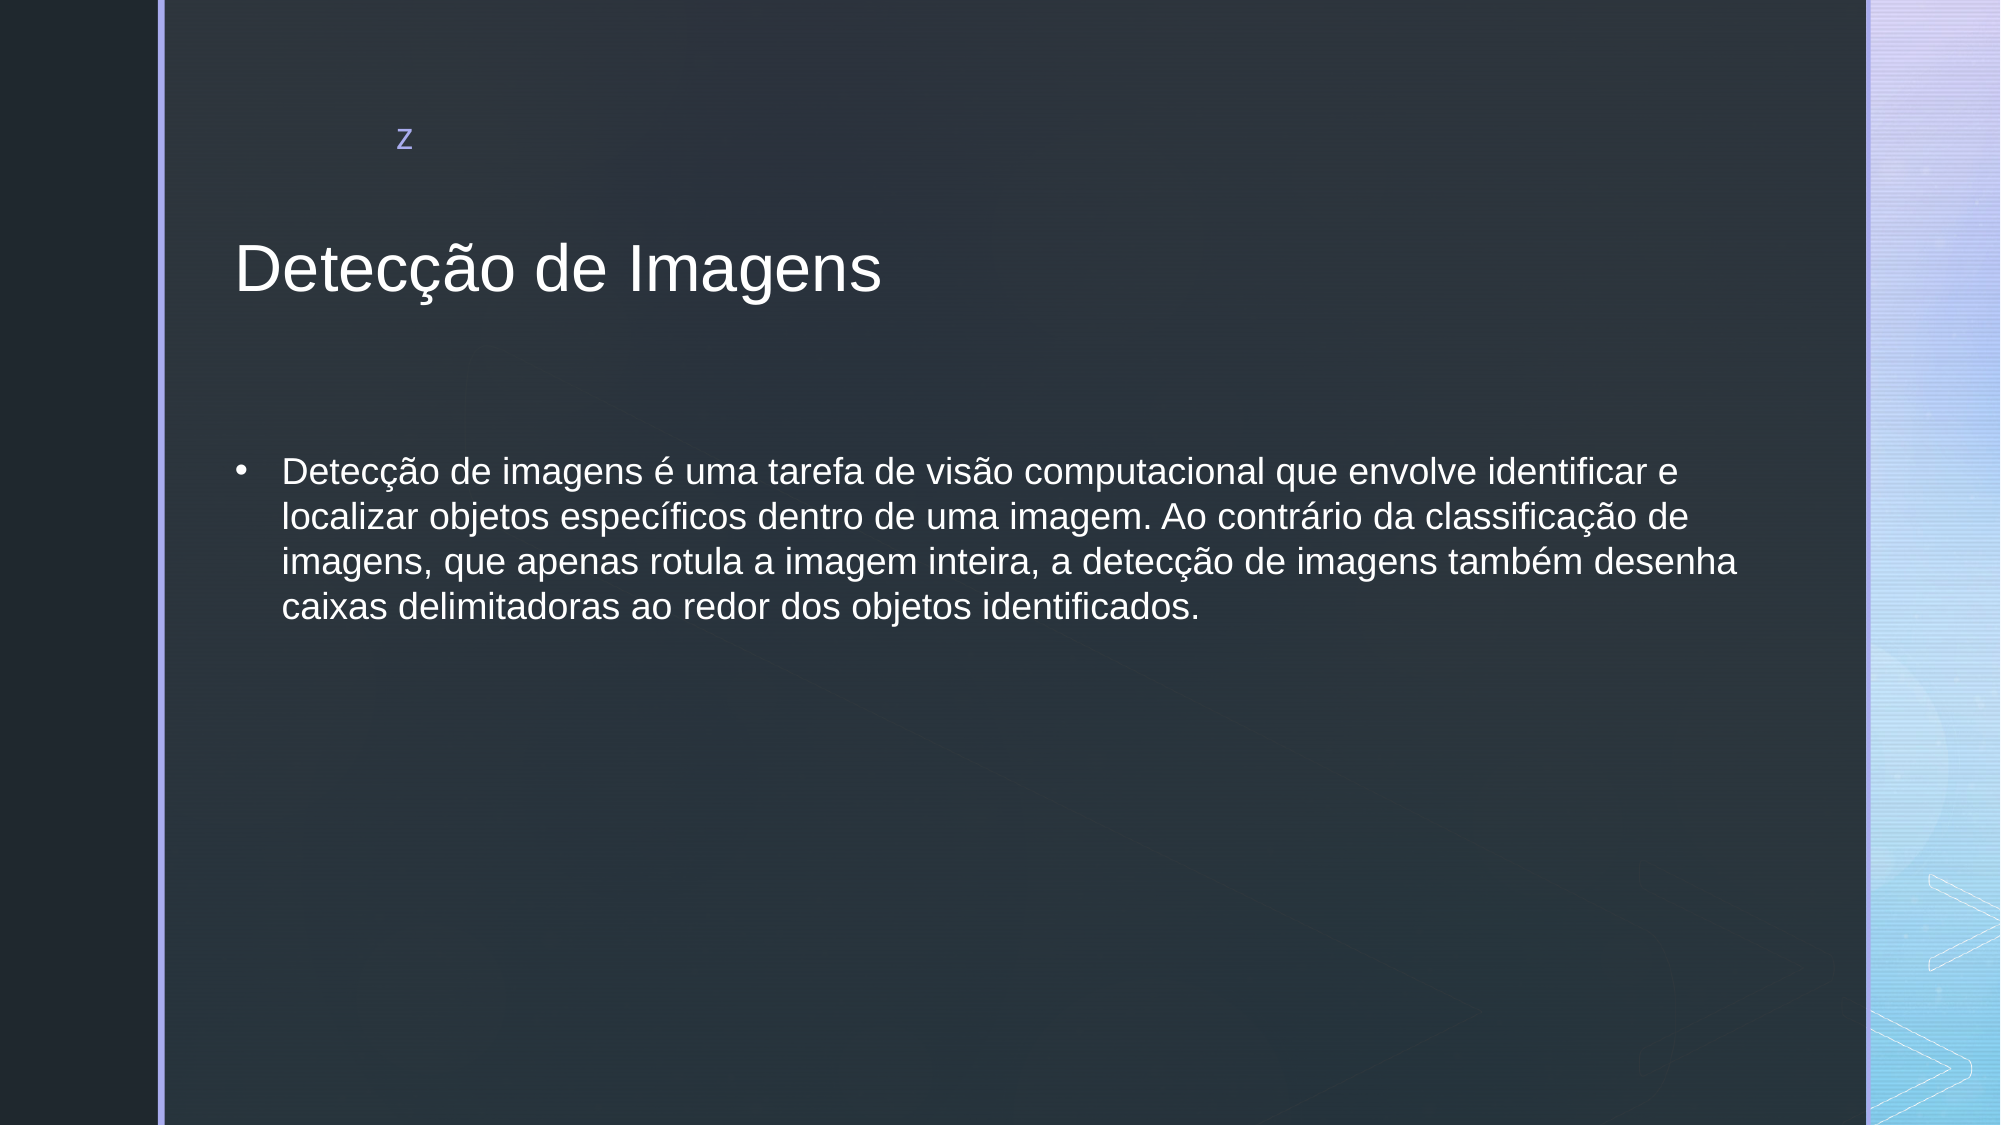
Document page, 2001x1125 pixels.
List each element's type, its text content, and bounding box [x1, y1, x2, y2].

text_box Detecção de Imagens [220, 217, 1497, 313]
picture [1871, 0, 2001, 1125]
text_box Detecção de imagens é uma tarefa de visão computacional que envolve identificar e localizar objetos específicos dentro de uma imagem. Ao contrário da classificação de imagens, que apenas rotula a imagem inteira, a detecção de imagens também desenha caixas delimitadoras ao redor dos objetos identificados. [220, 439, 1783, 635]
